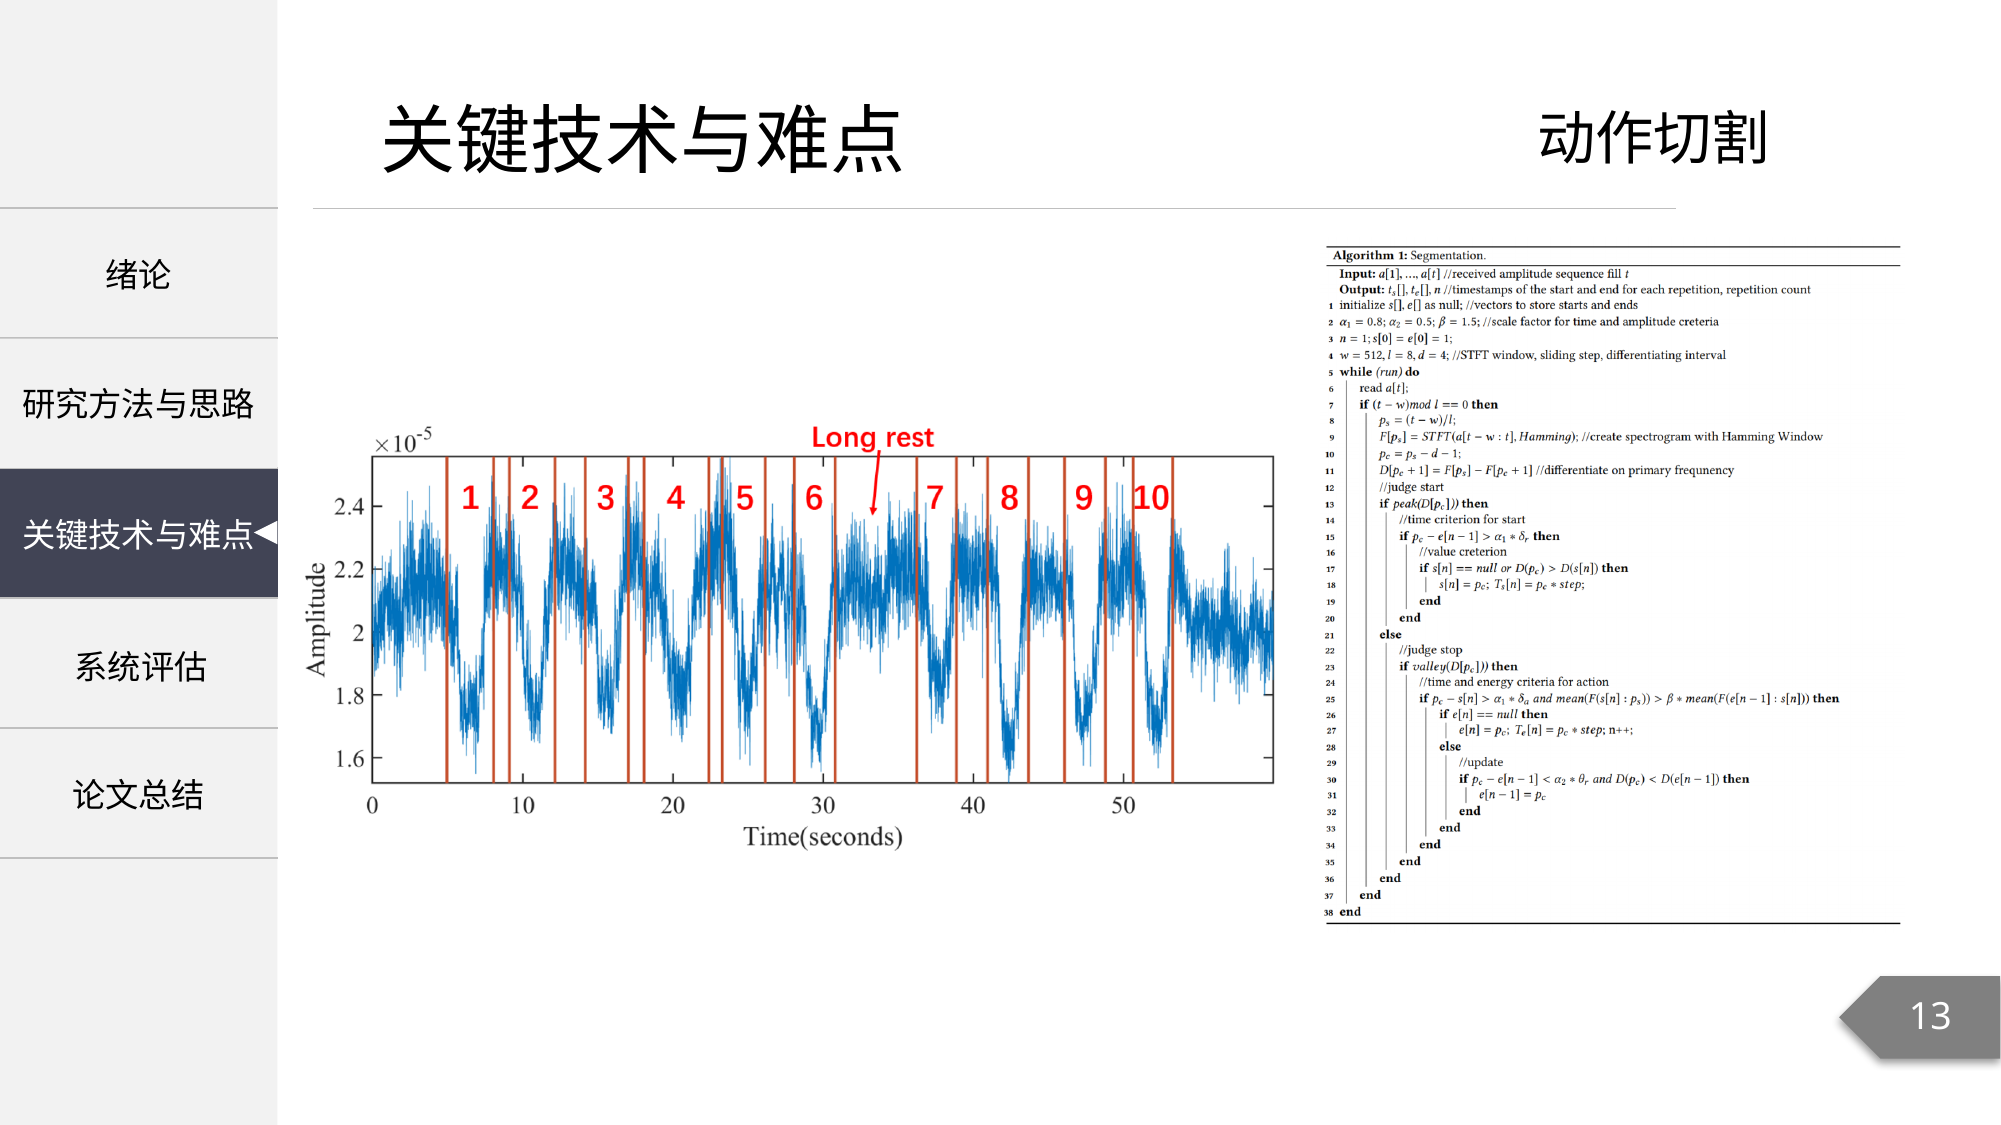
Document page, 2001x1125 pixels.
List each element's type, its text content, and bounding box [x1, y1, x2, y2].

text_box 动作切割 [1522, 93, 1786, 179]
picture [1310, 234, 1929, 936]
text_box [13, 632, 266, 697]
picture [298, 421, 1289, 856]
